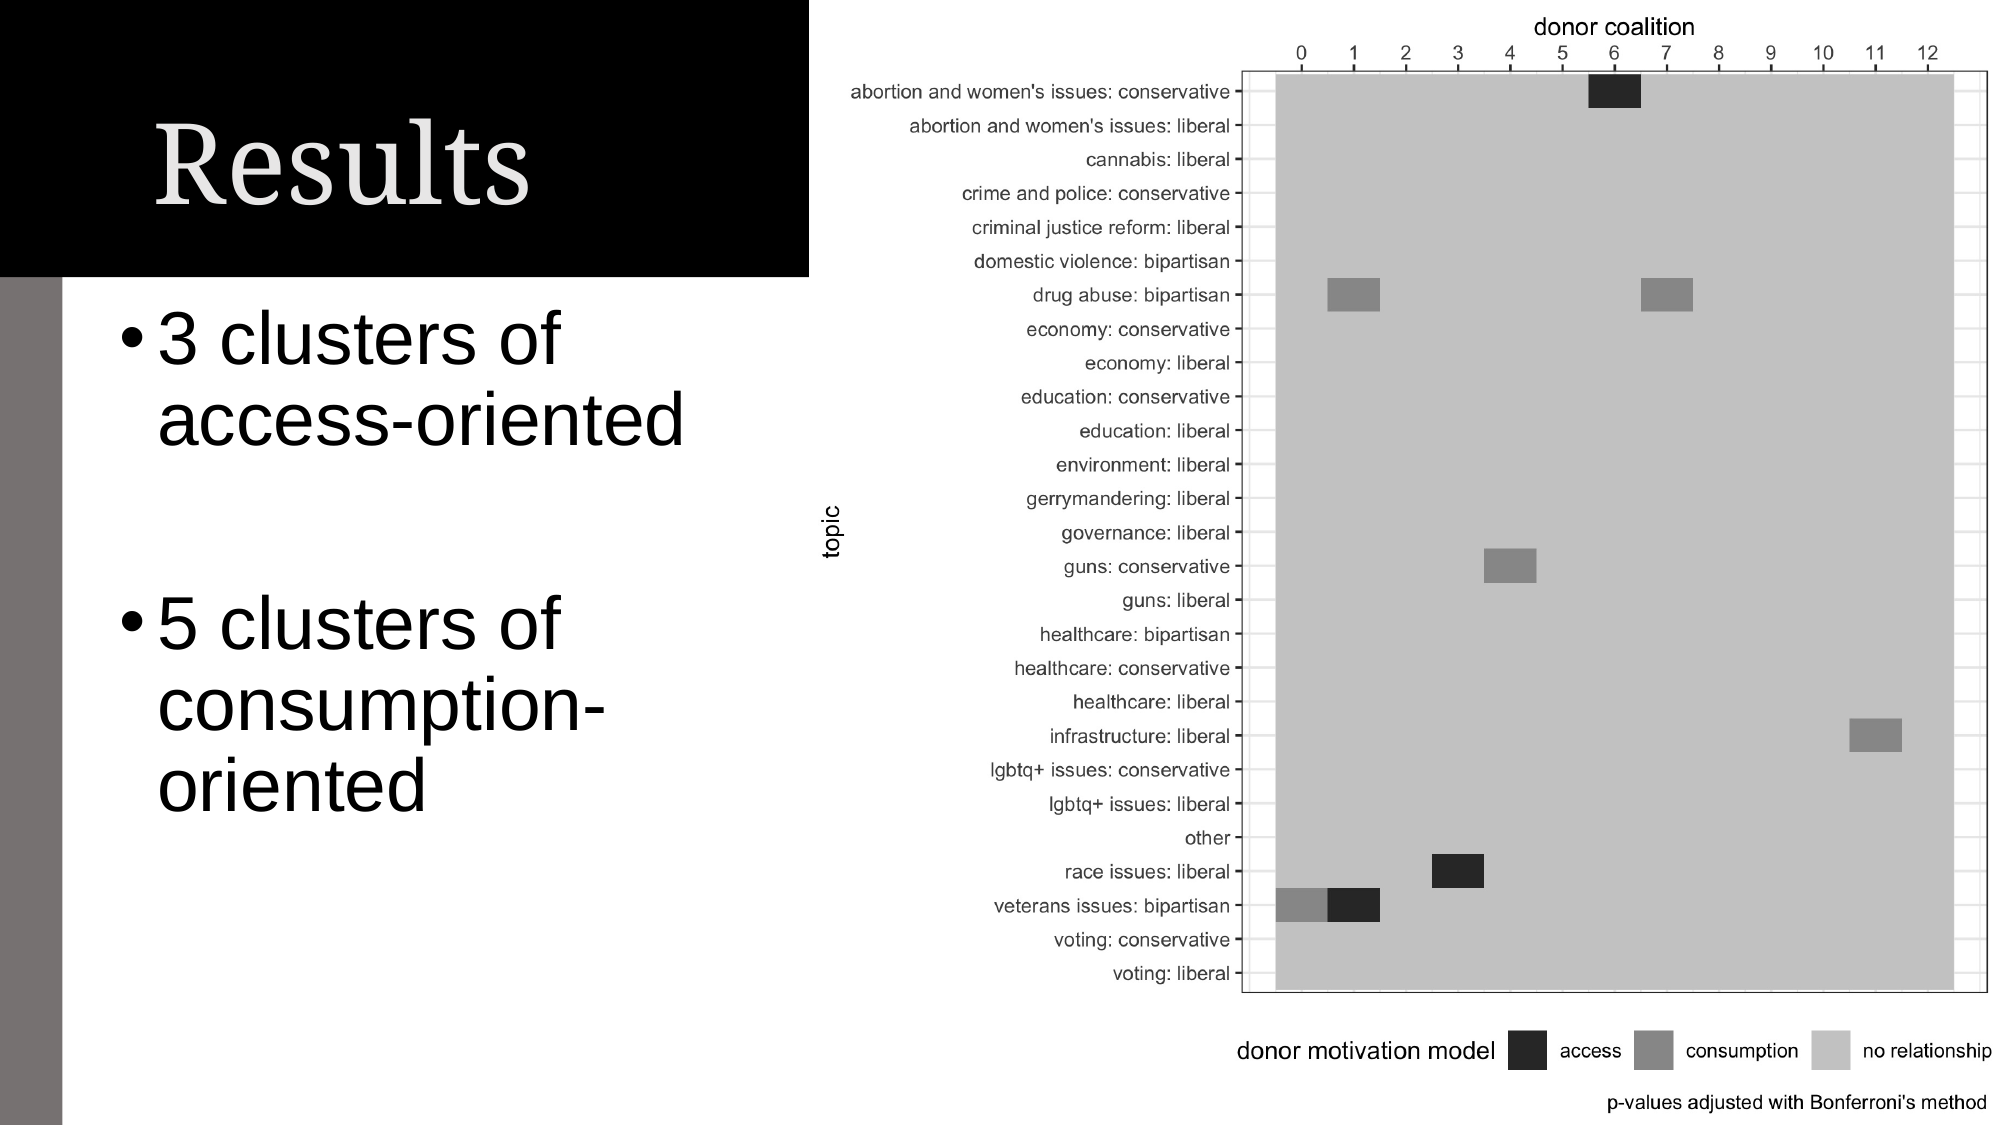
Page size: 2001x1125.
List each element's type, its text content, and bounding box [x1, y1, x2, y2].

list 3 clusters of access-oriented 5 clusters of consumption-oriented [104, 292, 787, 1007]
title Results [137, 59, 809, 278]
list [809, 0, 2000, 1125]
